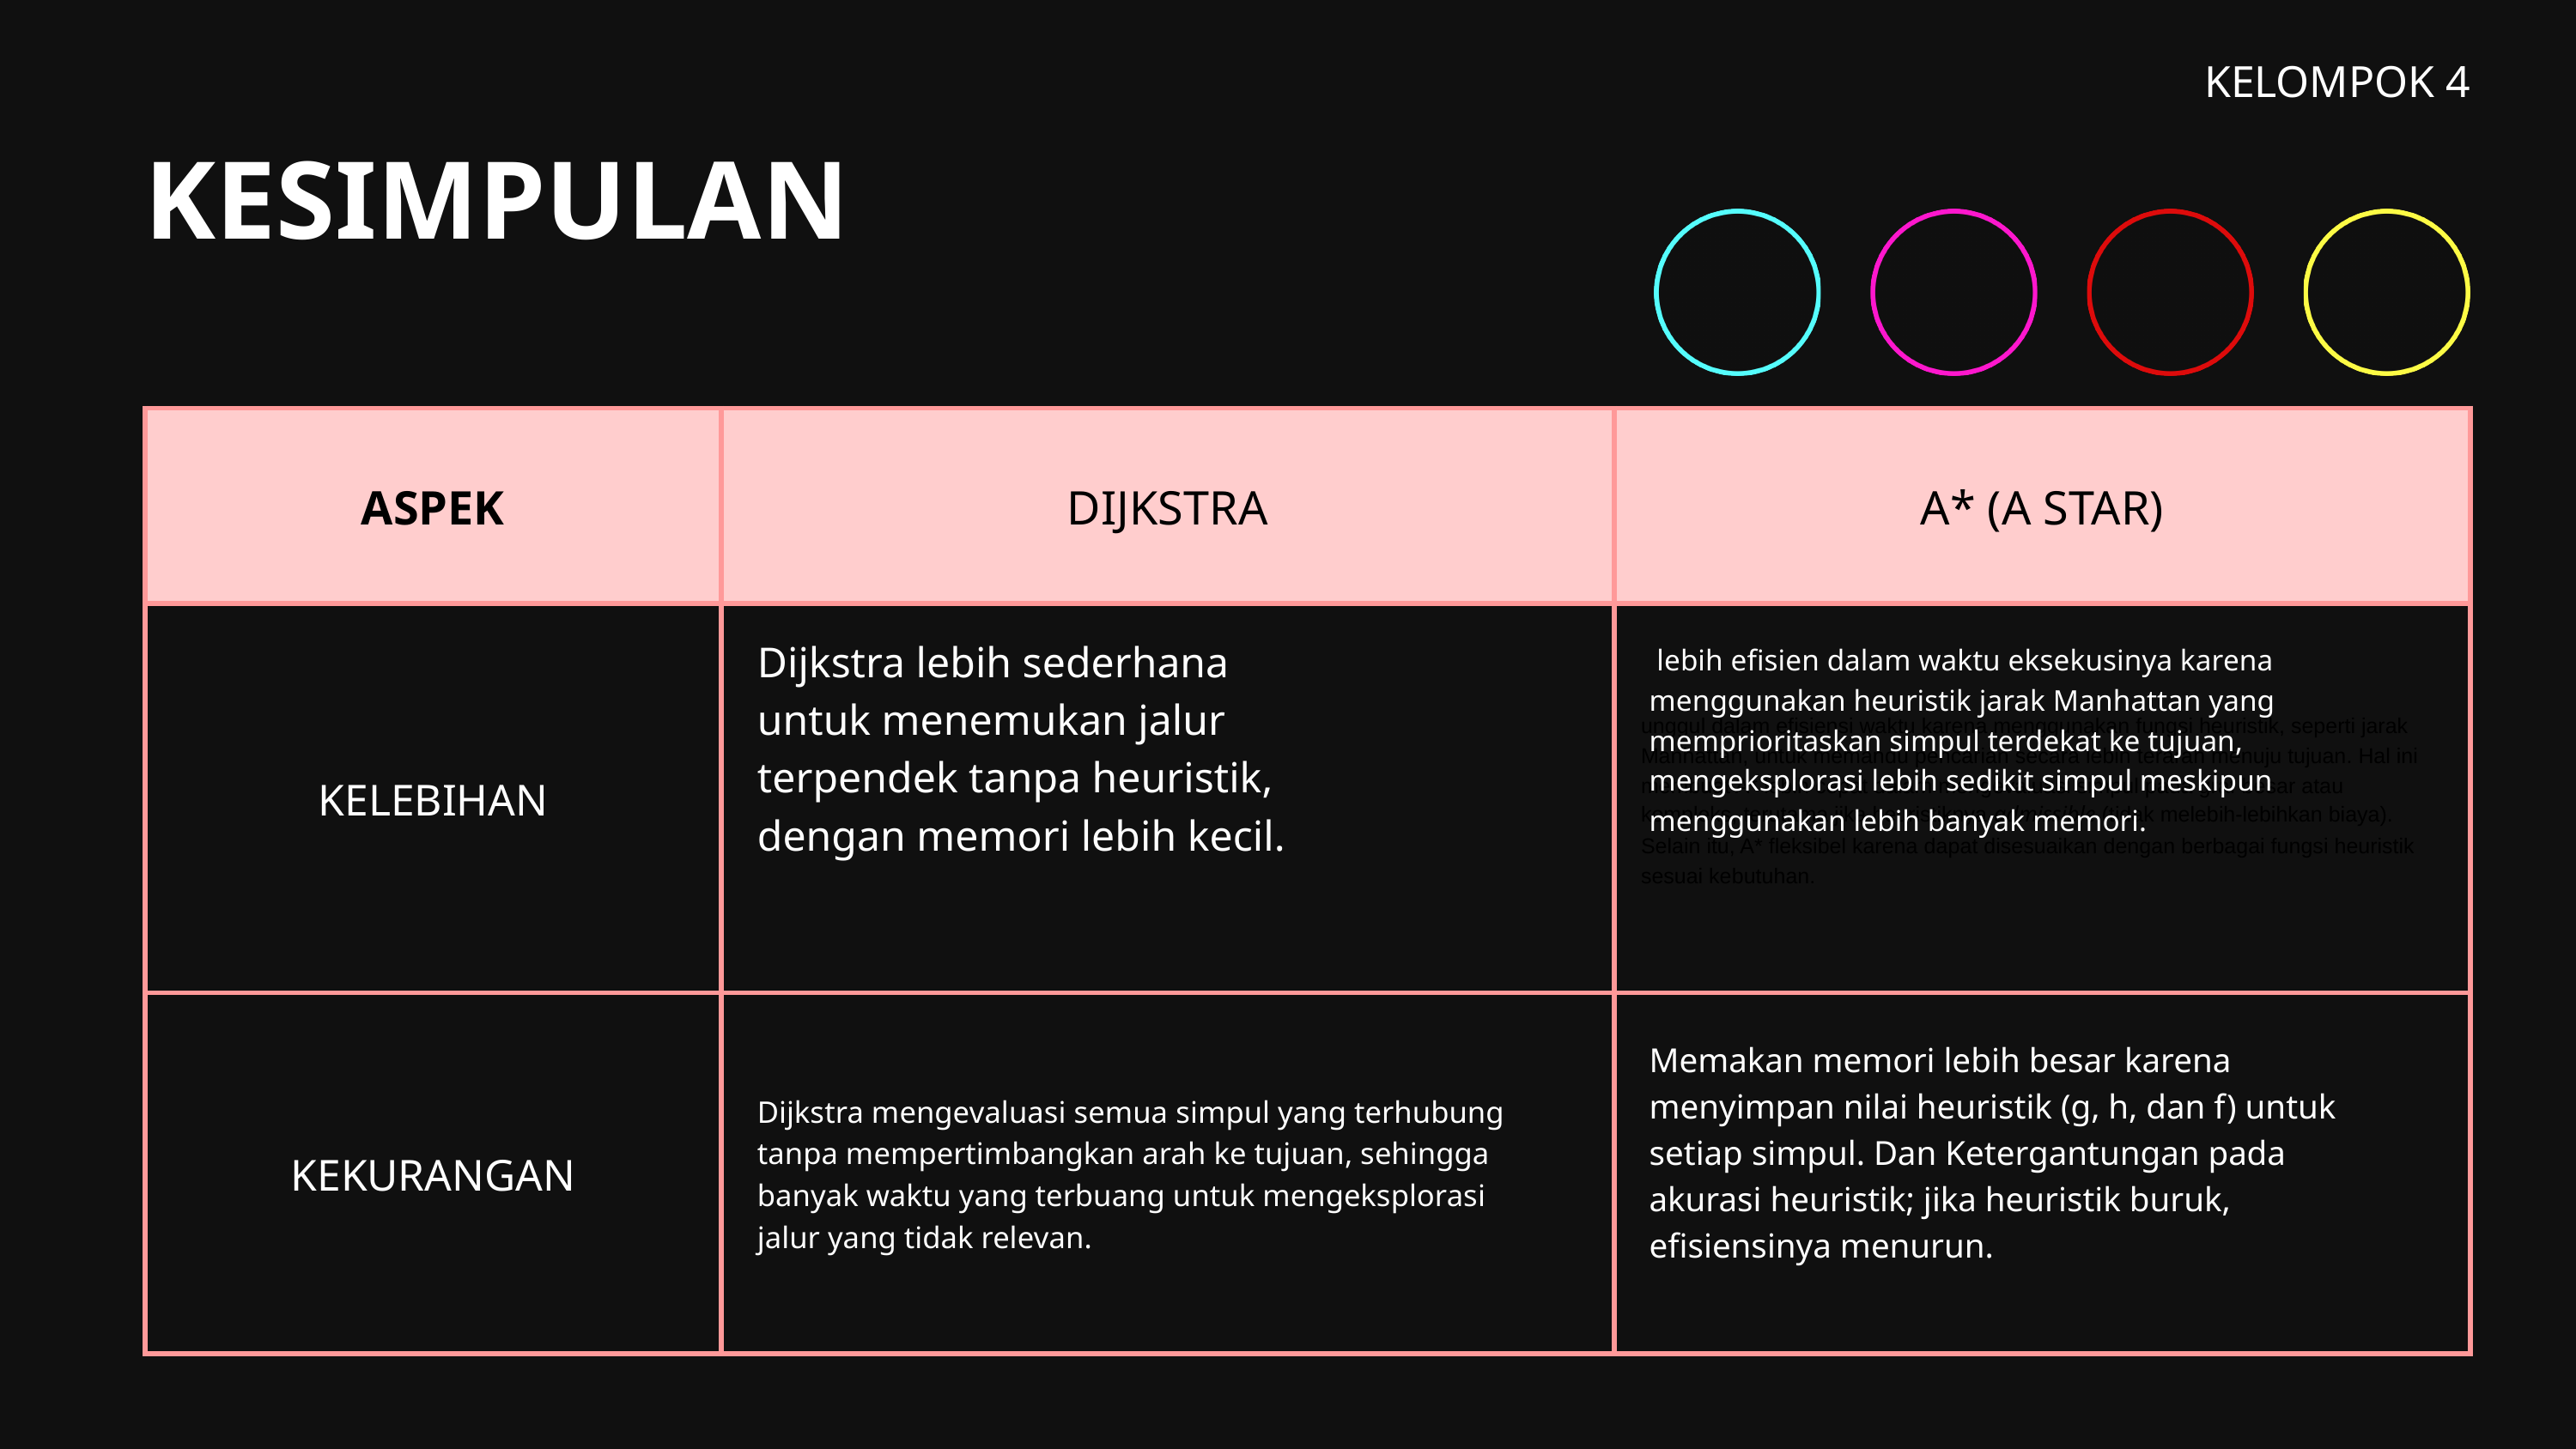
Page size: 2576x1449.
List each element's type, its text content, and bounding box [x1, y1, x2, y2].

table_header DIJKSTRA [724, 410, 1612, 601]
text_box Dijkstra lebih sederhana untuk menemukan jalur terpendek tanpa heuristik, dengan memori lebih kecil. [756, 627, 1348, 859]
text_box Dijkstra mengevaluasi semua simpul yang terhubung tanpa mempertimbangkan arah ke tujuan, sehingga banyak waktu yang terbuang untuk mengeksplorasi jalur yang tidak relevan. [756, 1087, 1535, 1254]
table_cell [1617, 995, 2468, 1351]
text_box Memakan memori lebih besar karena menyimpan nilai heuristik (g, h, dan f) untuk setiap simpul. Dan Ketergantungan pada akurasi heuristik; jika heuristik buruk, efisiensinya menurun. [1649, 1032, 2394, 1312]
text_box KELOMPOK 4 [1916, 54, 2471, 107]
table_header A* (A STAR) [1617, 410, 2468, 601]
text_box KESIMPULAN [144, 142, 1348, 261]
table_cell KELEBIHAN [148, 606, 719, 991]
table_cell unggul dalam efisiensi waktu karena menggunakan fungsi heuristik, seperti jarak Manhattan, untuk memandu pencarian secara lebih terarah menuju tujuan. Hal ini membuat A* lebih cepat dalam mengevaluasi simpul pada graf besar atau kompleks, terutama jika heuristiknya admissible (tidak melebih-lebihkan biaya). Selain itu, A* fleksibel karena dapat disesuaikan dengan berbagai fungsi heuristik sesuai kebutuhan. [1617, 606, 2468, 991]
text_box lebih efisien dalam waktu eksekusinya karena menggunakan heuristik jarak Manhattan yang memprioritaskan simpul terdekat ke tujuan, mengeksplorasi lebih sedikit simpul meskipun menggunakan lebih banyak memori. [1649, 636, 2432, 838]
table_cell [724, 606, 1612, 991]
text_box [1653, 209, 2471, 376]
table_header ASPEK [148, 410, 719, 601]
table_cell [724, 995, 1612, 1351]
table_cell KEKURANGAN [148, 995, 719, 1351]
